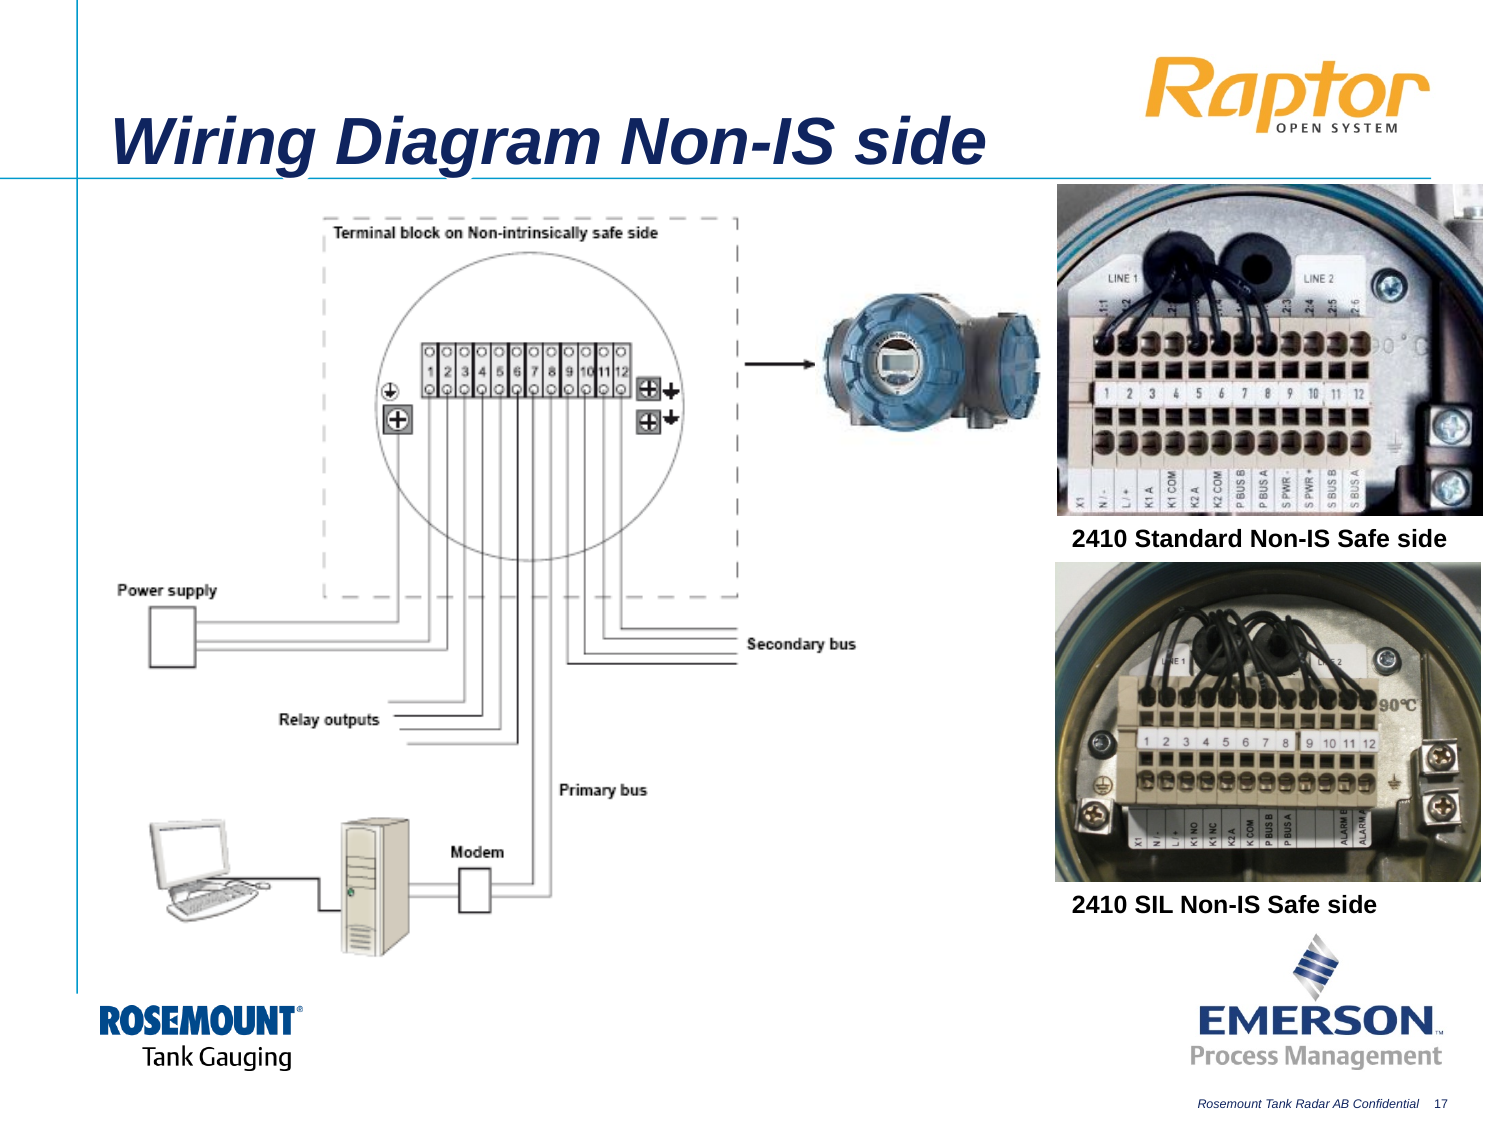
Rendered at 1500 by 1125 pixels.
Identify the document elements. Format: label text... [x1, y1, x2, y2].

picture [1054, 562, 1481, 882]
title Wiring Diagram Non-IS side [95, 66, 1342, 186]
slide_number 17 [1412, 1095, 1449, 1109]
picture [814, 269, 1050, 462]
text_box 2410 SIL Non-IS Safe side [1057, 881, 1500, 927]
picture [1139, 54, 1436, 135]
text_box 2410 Standard Non-IS Safe side [1057, 515, 1500, 561]
picture [100, 1005, 303, 1071]
picture [1173, 927, 1461, 1098]
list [88, 205, 1042, 989]
picture [1056, 184, 1483, 516]
